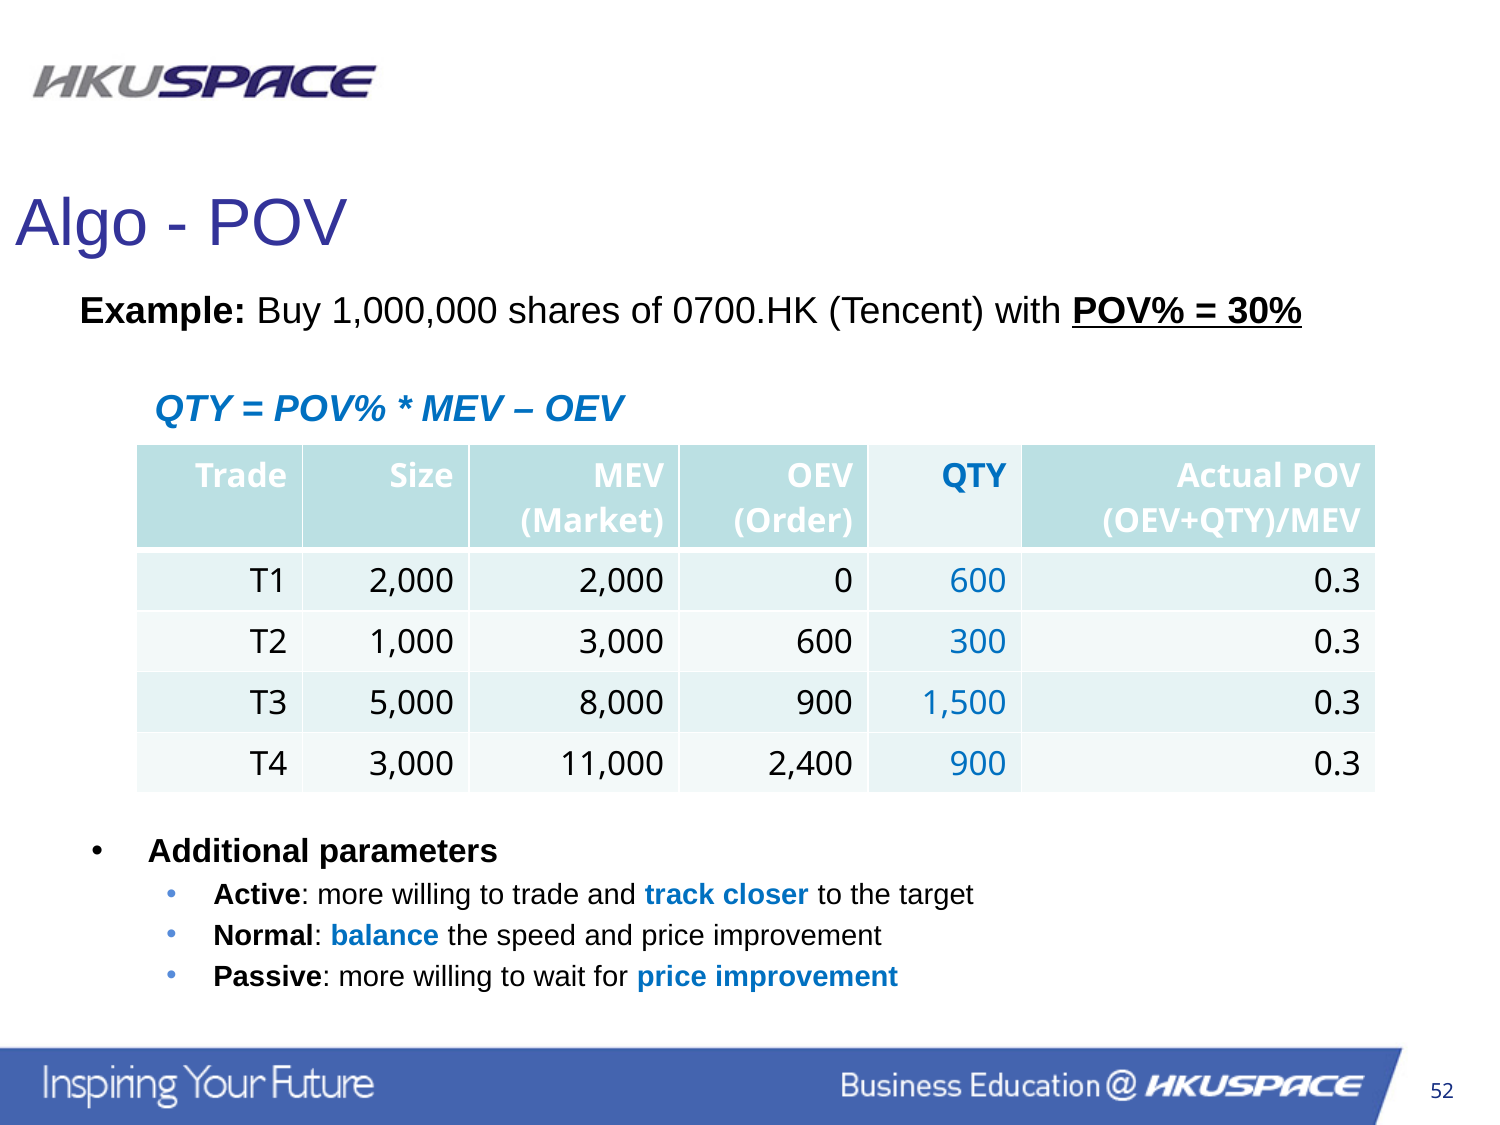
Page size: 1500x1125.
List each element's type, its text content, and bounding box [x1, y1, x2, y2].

table_cell 1,000 [303, 612, 468, 671]
table_cell 3,000 [470, 612, 678, 671]
table_cell 11,000 [470, 733, 678, 792]
picture [0, 0, 1500, 1125]
table_cell 900 [680, 672, 867, 732]
text_box Additional parameters Active: more willing to trade and track closer to the target Normal: balance the speed and price improvement Passive: more willing to wait for price improvement [76, 822, 1471, 1035]
table_cell T2 [137, 612, 302, 671]
table_header Size [303, 445, 468, 547]
table_cell T4 [137, 733, 302, 792]
table_cell 0.3 [1022, 612, 1375, 671]
table_header MEV (Market) [470, 445, 678, 547]
table_cell 600 [869, 553, 1021, 610]
table_cell 8,000 [470, 672, 678, 732]
table_cell 600 [680, 612, 867, 671]
table_cell T1 [137, 553, 302, 610]
table_header Trade [137, 445, 302, 547]
table_cell 2,000 [470, 553, 678, 610]
table_cell 3,000 [303, 733, 468, 792]
table_cell 300 [869, 612, 1021, 671]
table_cell 5,000 [303, 672, 468, 732]
text_box Example: Buy 1,000,000 shares of 0700.HK (Tencent) with POV% = 30% QTY = POV% * MEV – OEV [64, 278, 1500, 445]
table_cell T3 [137, 672, 302, 732]
table_cell 0.3 [1022, 733, 1375, 792]
table_cell 2,000 [303, 553, 468, 610]
table_cell 1,500 [869, 672, 1021, 732]
table_header OEV (Order) [680, 445, 867, 547]
table_cell 0.3 [1022, 672, 1375, 732]
table_header Actual POV (OEV+QTY)/MEV [1022, 445, 1375, 547]
slide_number 52 [1415, 1070, 1499, 1125]
title Algo - POV [0, 101, 1325, 266]
table_cell 2,400 [680, 733, 867, 792]
table_cell 0.3 [1022, 553, 1375, 610]
table_cell 0 [680, 553, 867, 610]
table_cell 900 [869, 733, 1021, 792]
table_header QTY [869, 445, 1021, 547]
